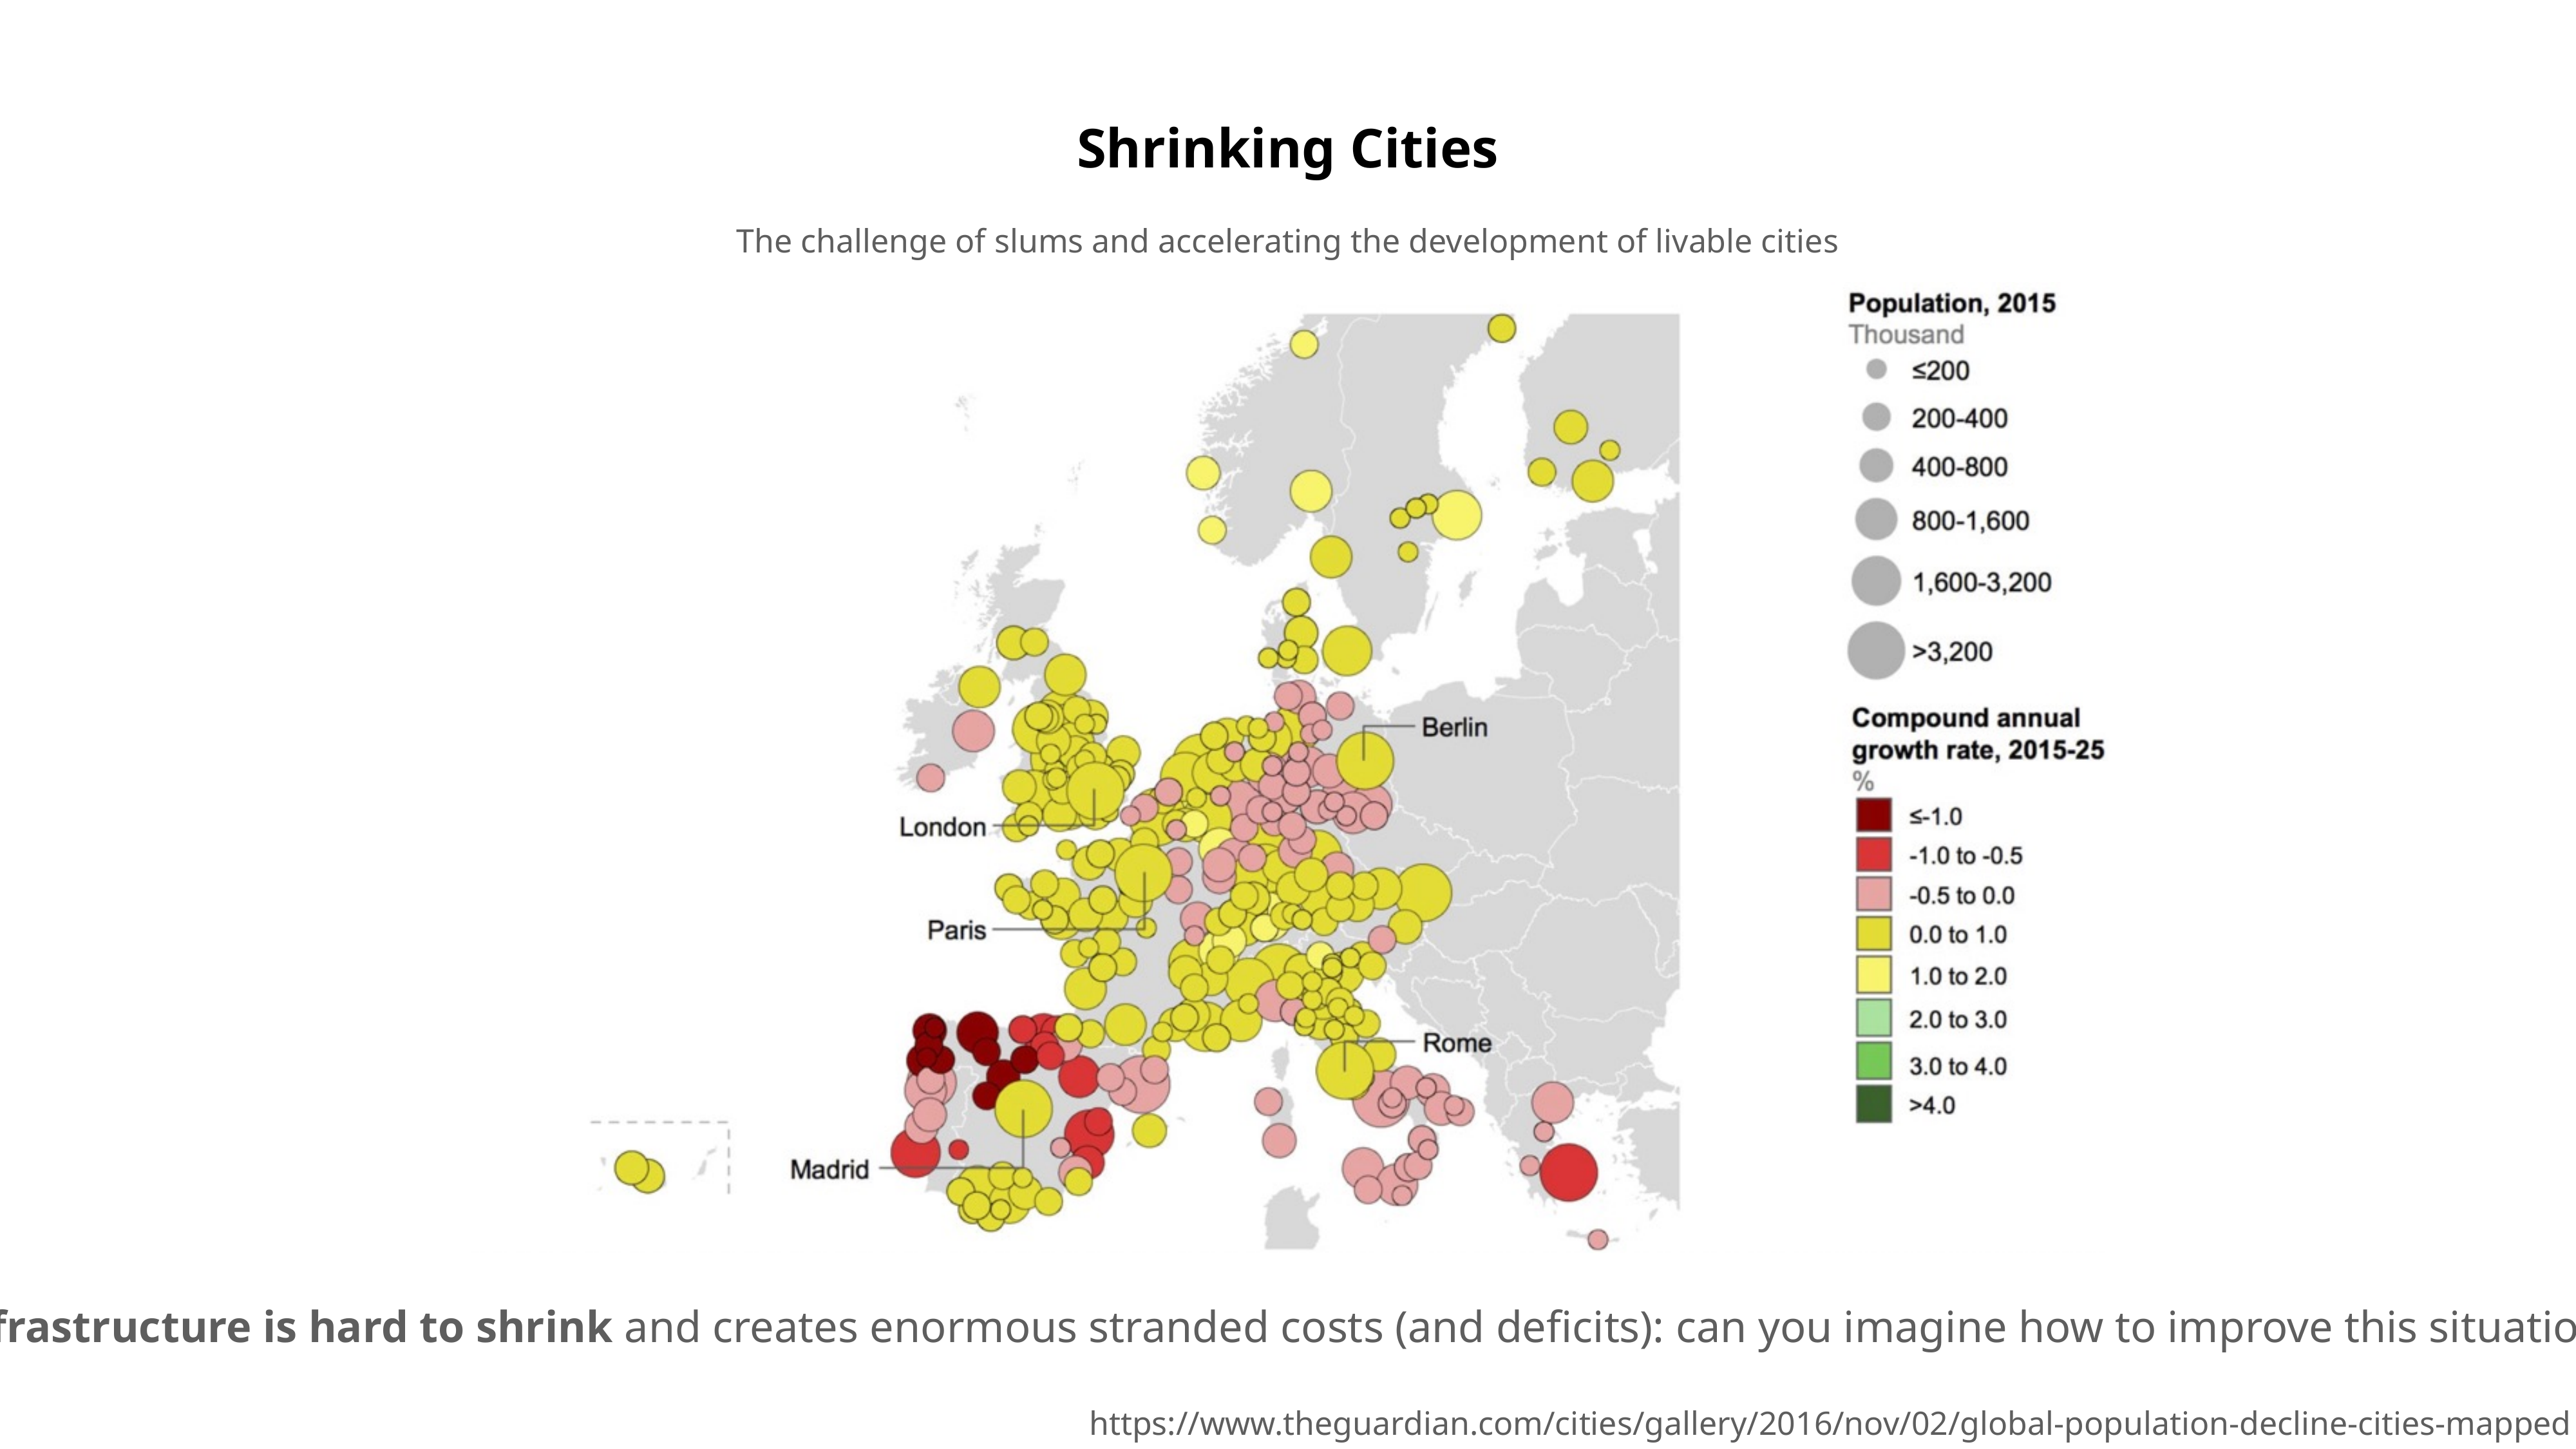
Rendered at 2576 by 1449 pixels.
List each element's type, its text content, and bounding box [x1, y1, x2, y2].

text_box The challenge of slums and accelerating the development of livable cities [731, 215, 1845, 265]
picture [463, 281, 2113, 1253]
text_box Shrinking Cities [1071, 109, 1505, 184]
text_box https://www.theguardian.com/cities/gallery/2016/nov/02/global-population-decline-cities-mapped [1083, 1397, 2576, 1447]
text_box infrastructure is hard to shrink and creates enormous stranded costs (and deficits): can you imagine how to improve this situation? [0, 1294, 2576, 1357]
